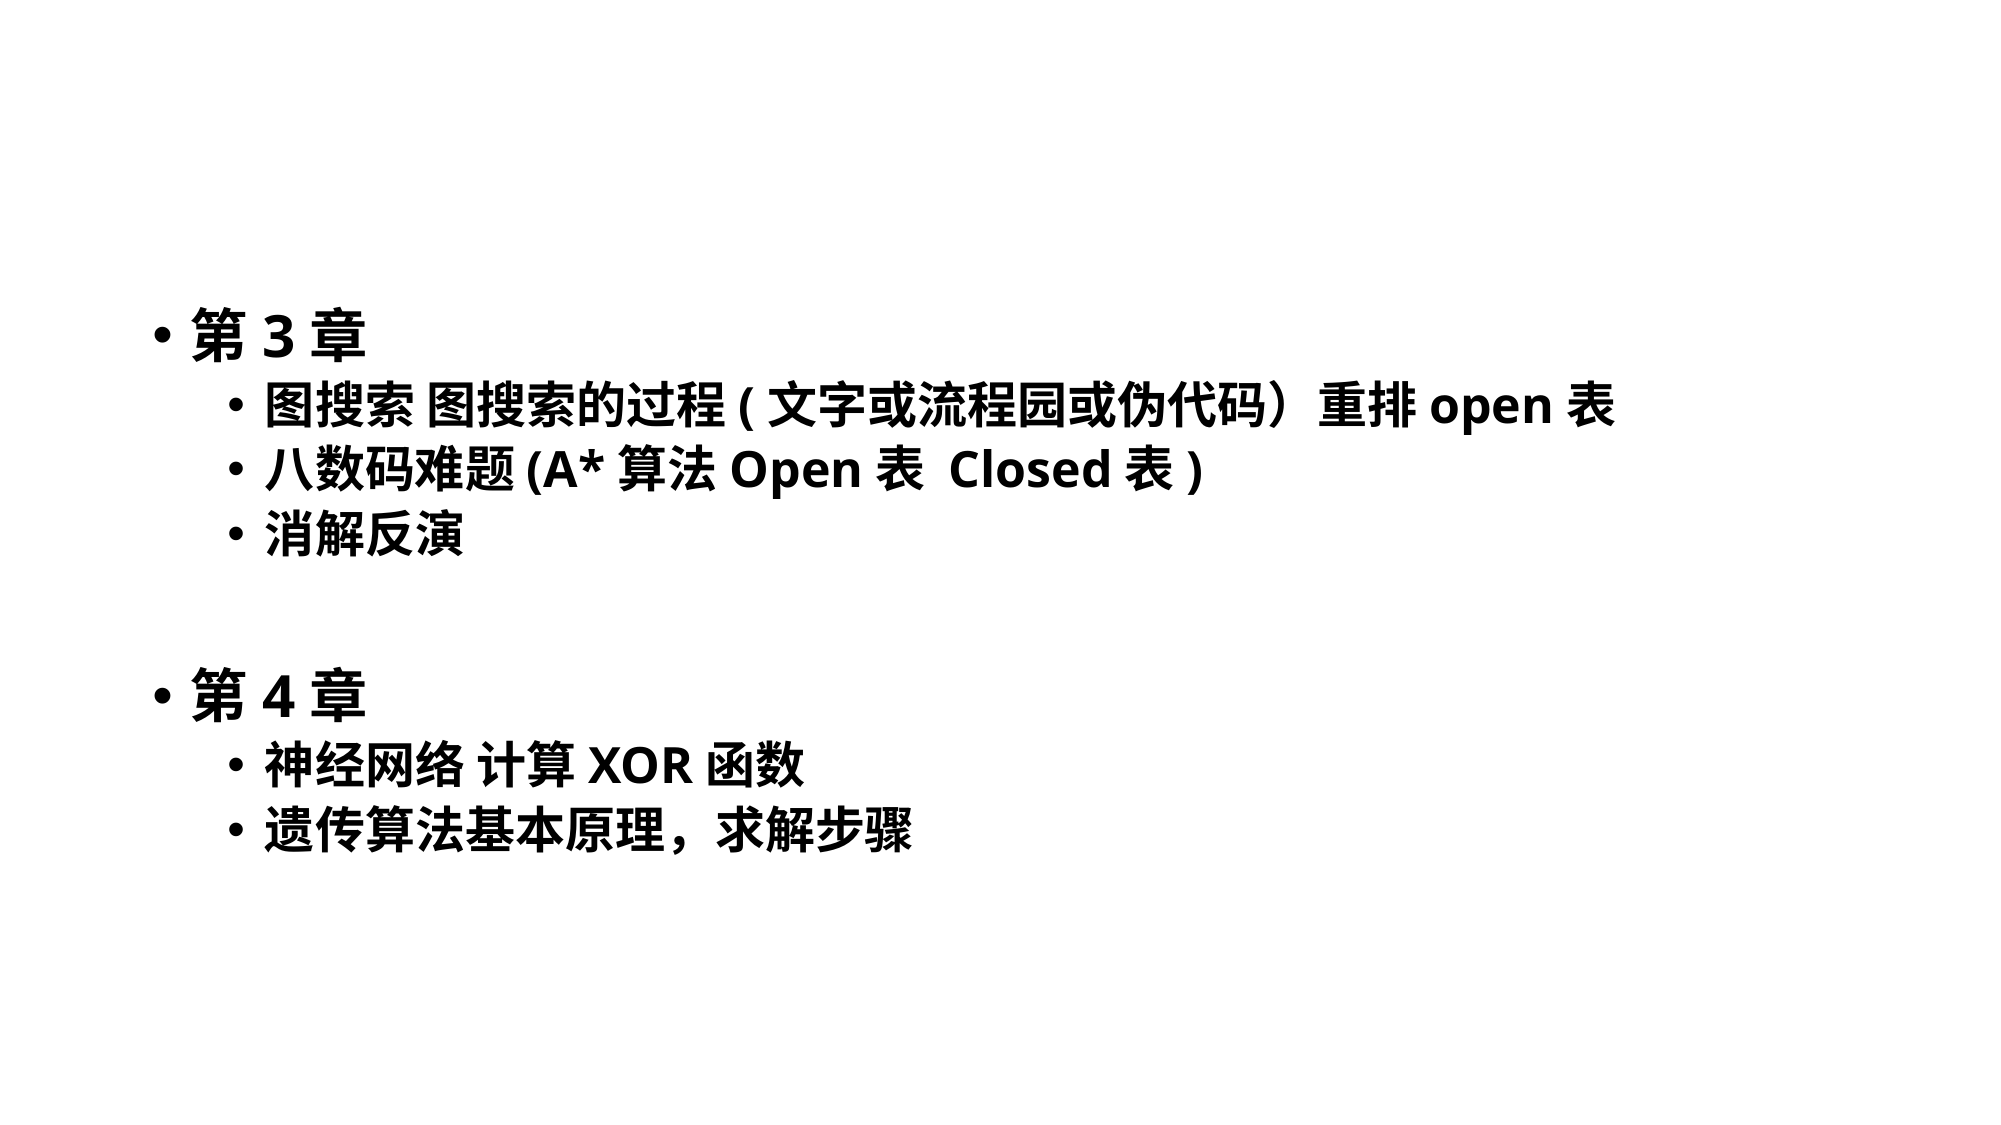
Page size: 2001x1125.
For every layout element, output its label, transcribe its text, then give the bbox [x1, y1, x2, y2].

list 第3章 图搜索 图搜索的过程(文字或流程园或伪代码）重排open表 八数码难题(A*算法Open表 Closed表) 消解反演 第4章 神经网络 计算XOR函数 遗传算法基本原理，求解步骤 [137, 299, 1863, 1014]
